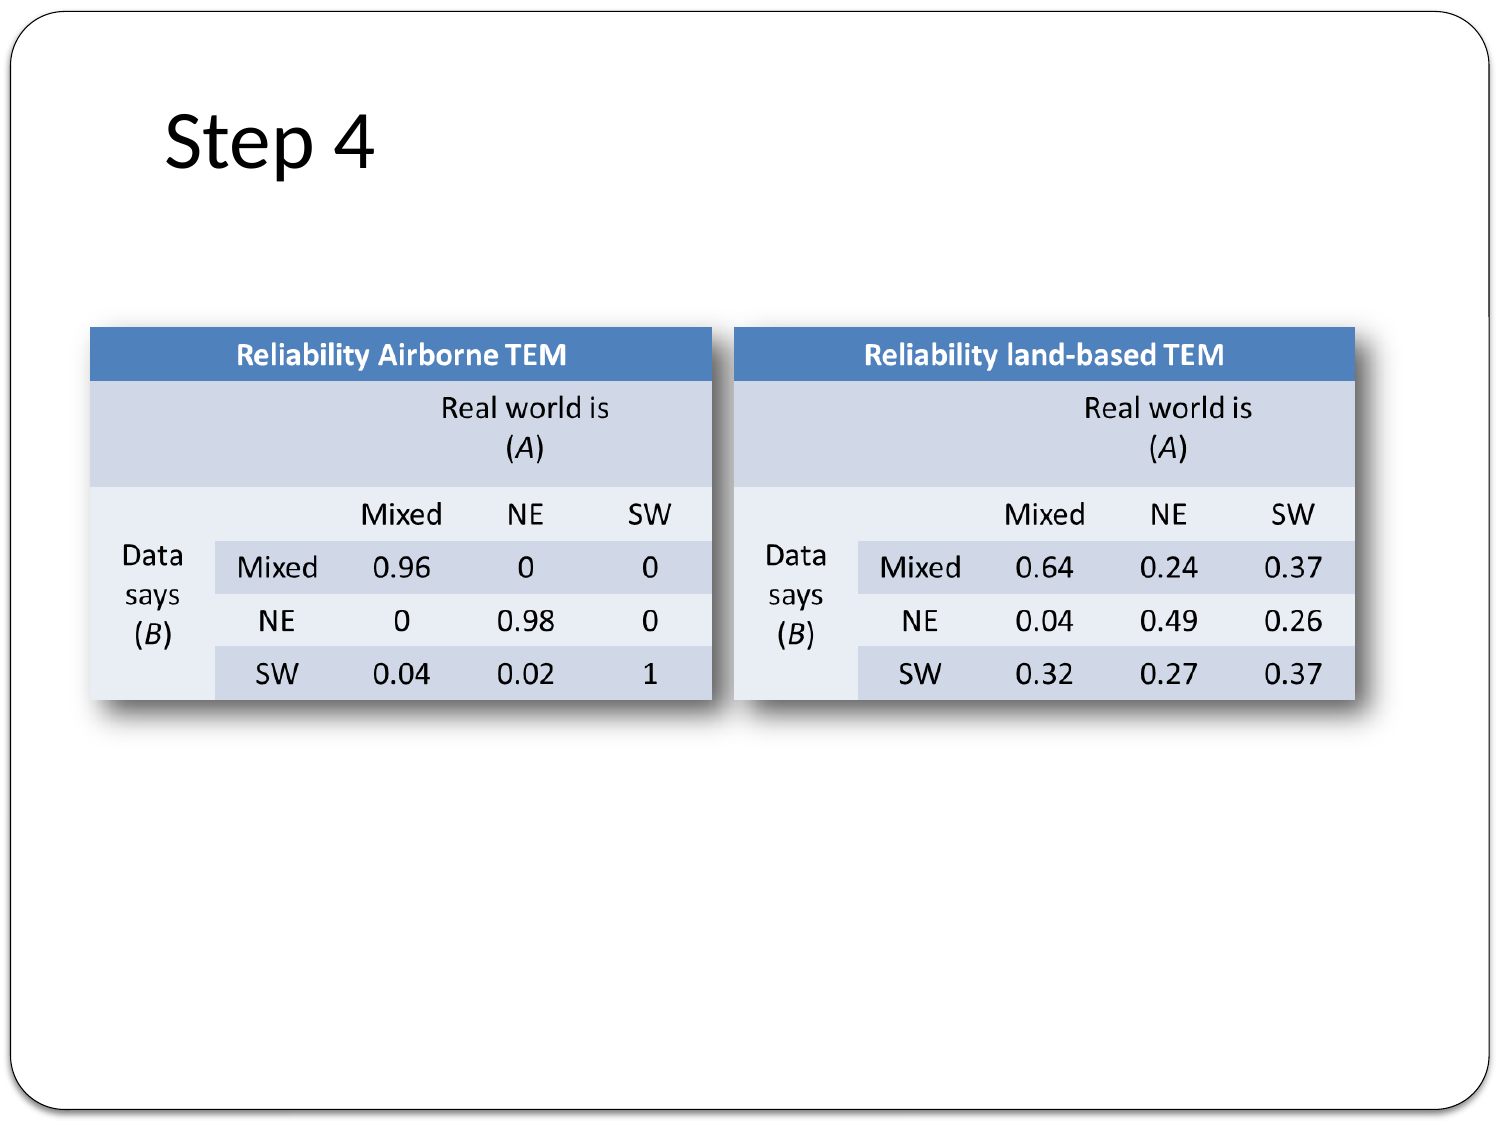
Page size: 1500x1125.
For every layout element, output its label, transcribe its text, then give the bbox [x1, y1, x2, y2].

picture [62, 299, 1412, 756]
title Step 4 [150, 12, 1425, 200]
